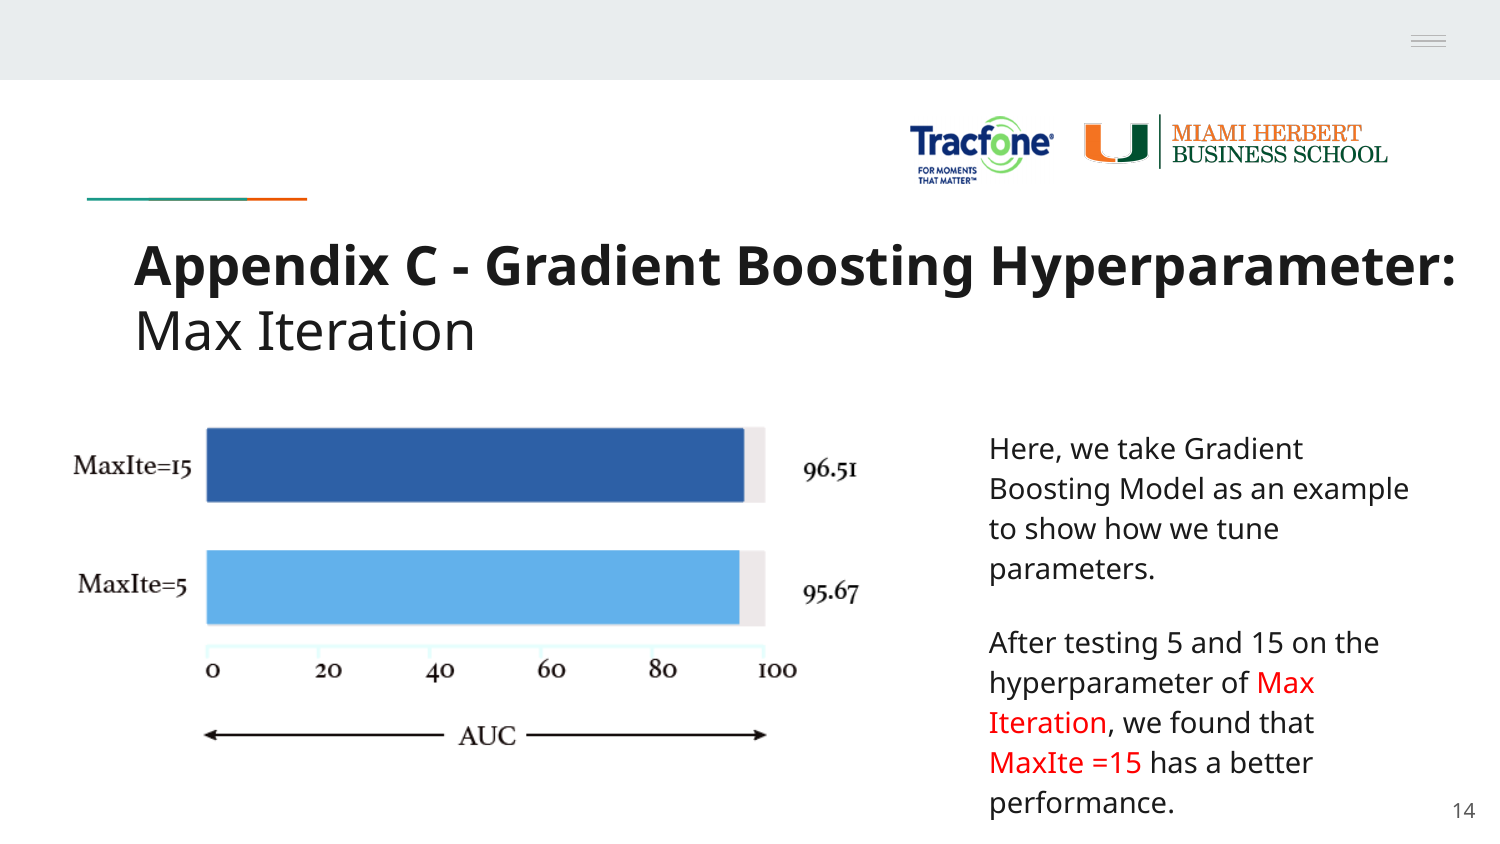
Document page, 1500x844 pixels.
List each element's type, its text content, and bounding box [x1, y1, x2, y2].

list Here, we take Gradient Boosting Model as an example to show how we tune parameters. After testing 5 and 15 on the hyperparameter of Max Iteration, we found that MaxIte =15 has a better performance. [973, 410, 1429, 741]
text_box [910, 113, 1389, 184]
title Appendix C - Gradient Boosting Hyperparameter: Max Iteration [119, 216, 1491, 379]
picture [24, 402, 949, 795]
slide_number 14 [1400, 779, 1491, 844]
